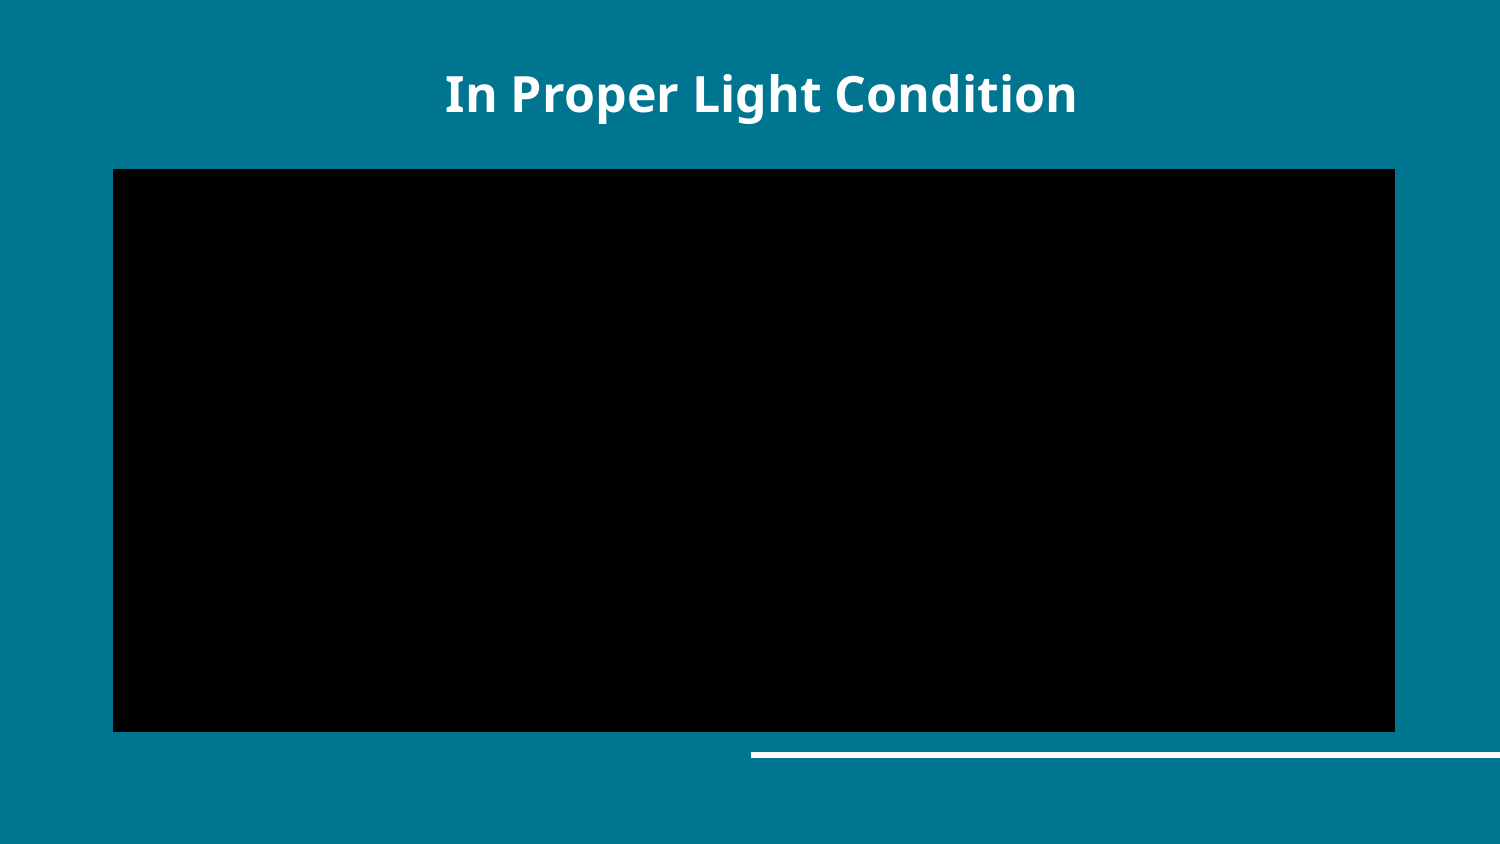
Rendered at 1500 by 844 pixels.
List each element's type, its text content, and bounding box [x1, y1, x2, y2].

picture [108, 166, 1401, 739]
title In Proper Light Condition [129, 47, 1396, 142]
